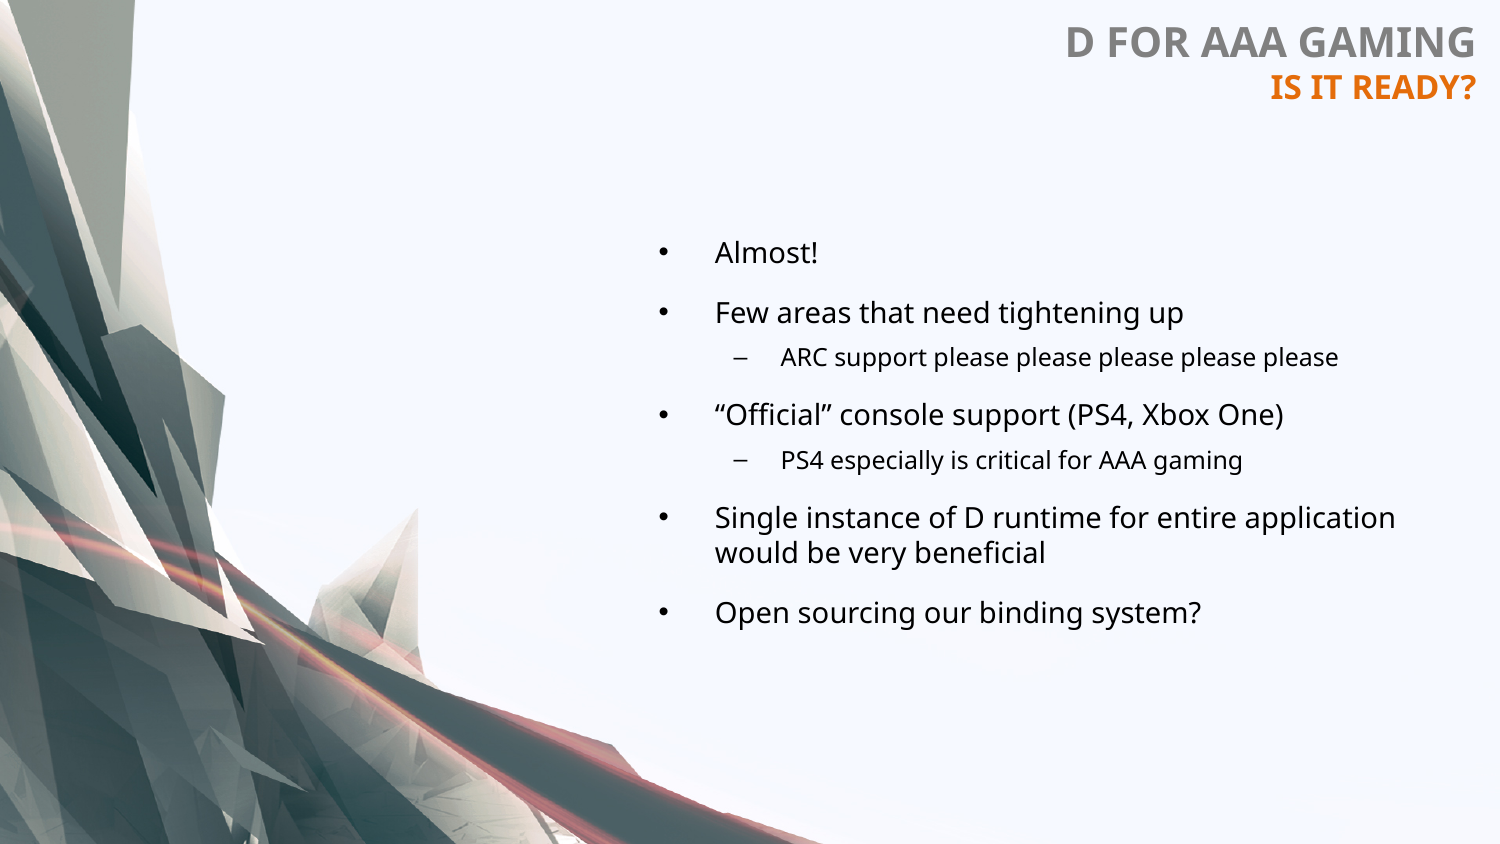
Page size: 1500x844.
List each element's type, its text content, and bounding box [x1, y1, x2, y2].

text_box D FOR AAA GAMING IS IT READY? [537, 8, 1492, 114]
text_box Almost! Few areas that need tightening up ARC support please please please please please “Official” console support (PS4, Xbox One) PS4 especially is critical for AAA gaming Single instance of D runtime for entire application would be very beneficial Open sourcing our binding system? [643, 209, 1459, 729]
picture [0, 0, 1500, 844]
